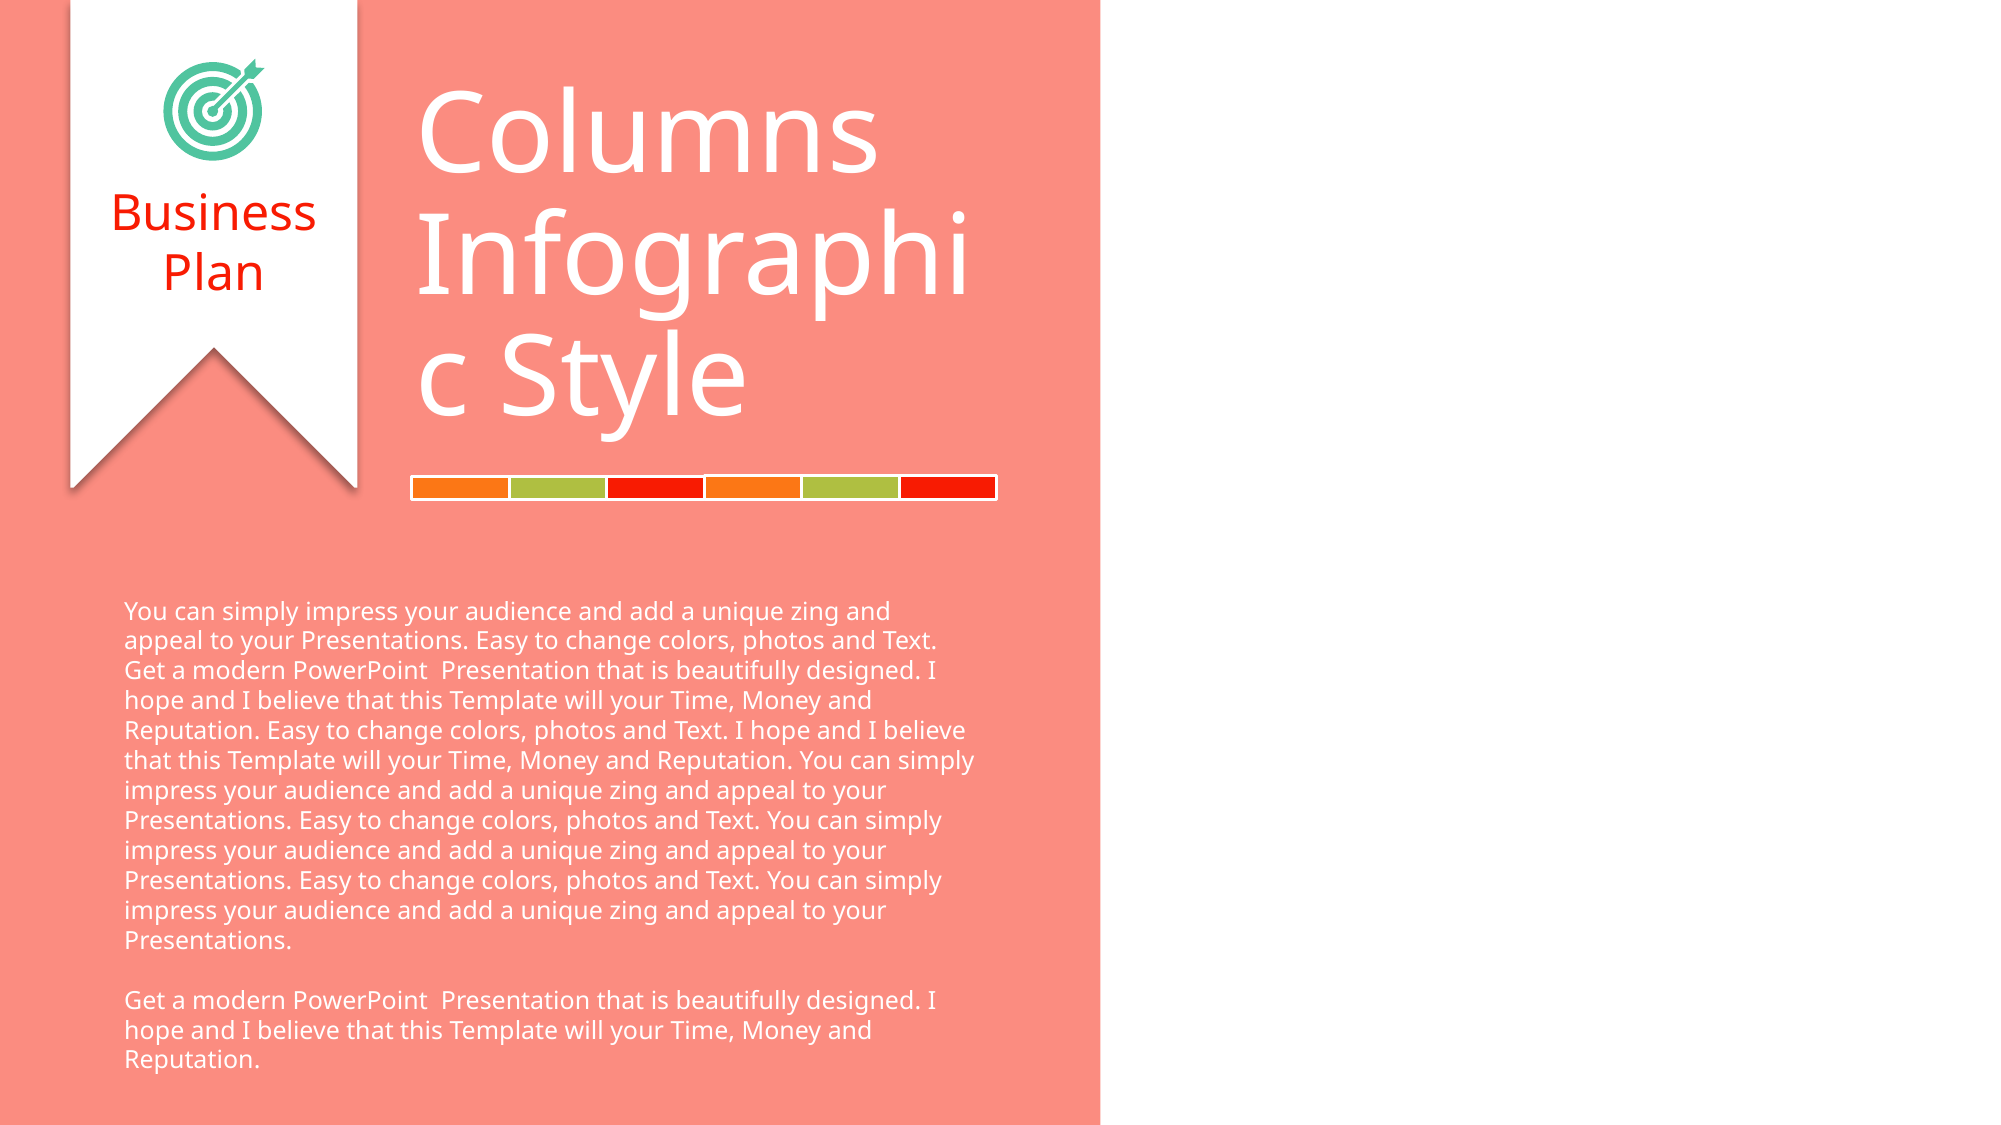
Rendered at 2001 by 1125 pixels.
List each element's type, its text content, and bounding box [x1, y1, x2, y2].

text_box Columns Infographic Style [400, 56, 1008, 460]
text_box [411, 475, 997, 500]
text_box [69, 0, 359, 489]
text_box You can simply impress your audience and add a unique zing and appeal to your Presentations. Easy to change colors, photos and Text. Get a modern PowerPoint Presentation that is beautifully designed. I hope and I believe that this Template will your Time, Money and Reputation. Easy to change colors, photos and Text. I hope and I believe that this Template will your Time, Money and Reputation. You can simply impress your audience and add a unique zing and appeal to your Presentations. Easy to change colors, photos and Text. You can simply impress your audience and add a unique zing and appeal to your Presentations. Easy to change colors, photos and Text. You can simply impress your audience and add a unique zing and appeal to your Presentations. Get a modern PowerPoint Presentation that is beautifully designed. I hope and I believe that this Template will your Time, Money and Reputation. [109, 587, 992, 1082]
text_box [0, 0, 1102, 1125]
text_box Business Plan [86, 172, 342, 308]
text_box [162, 57, 266, 162]
